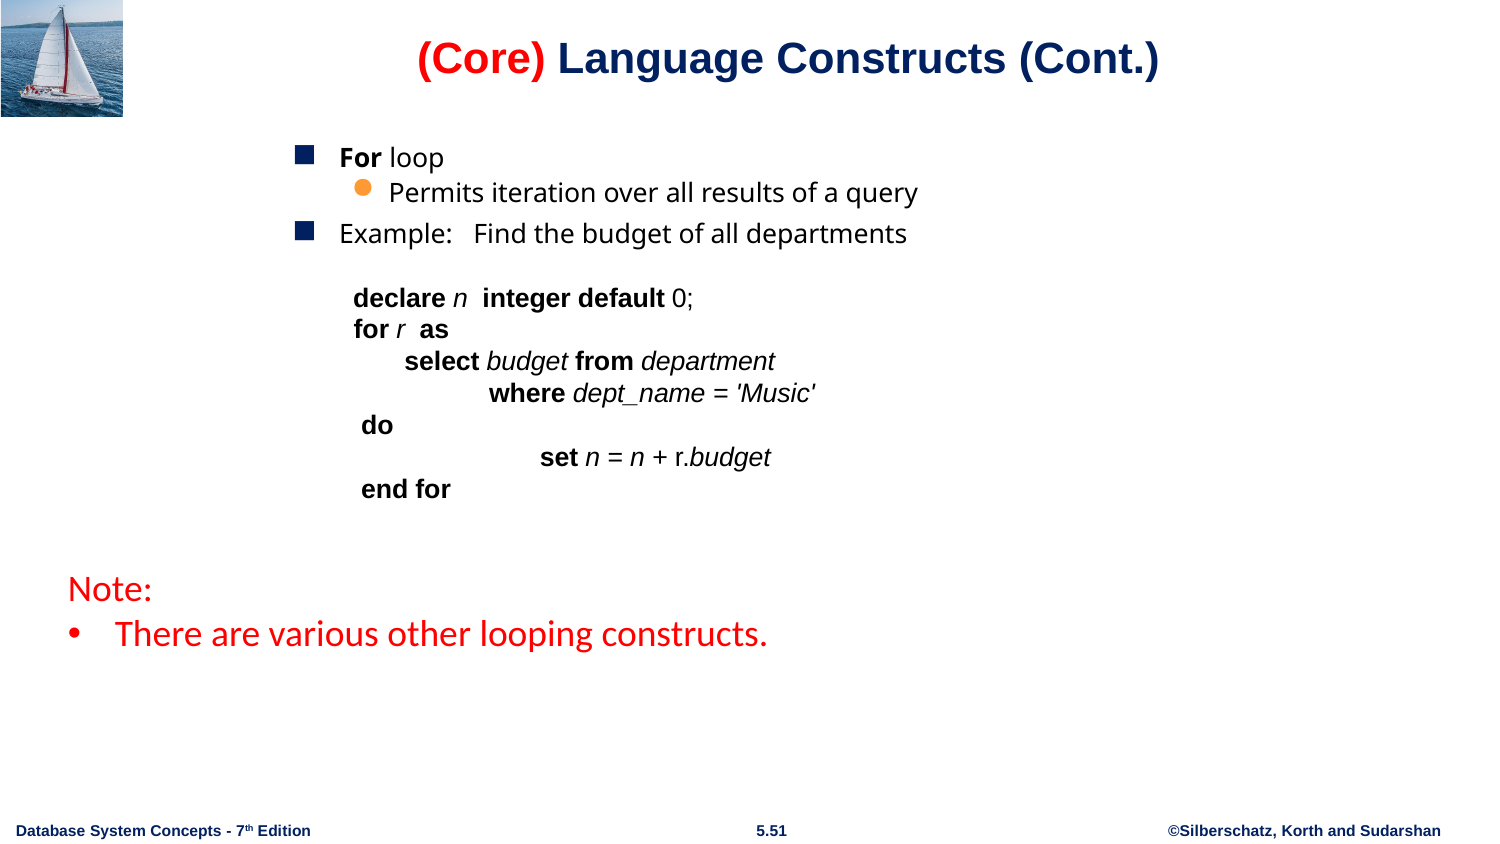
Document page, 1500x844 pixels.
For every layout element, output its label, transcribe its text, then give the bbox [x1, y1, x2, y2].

text_box Note: There are various other looping constructs. [53, 557, 785, 662]
picture [0, 0, 123, 117]
title (Core) Language Constructs (Cont.) [125, 14, 1452, 90]
list For loop Permits iteration over all results of a query Example: Find the budget of all departments declare n integer default 0; for r as select budget from department where dept_name = 'Music' do set n = n + r.budget end for [282, 139, 1234, 743]
